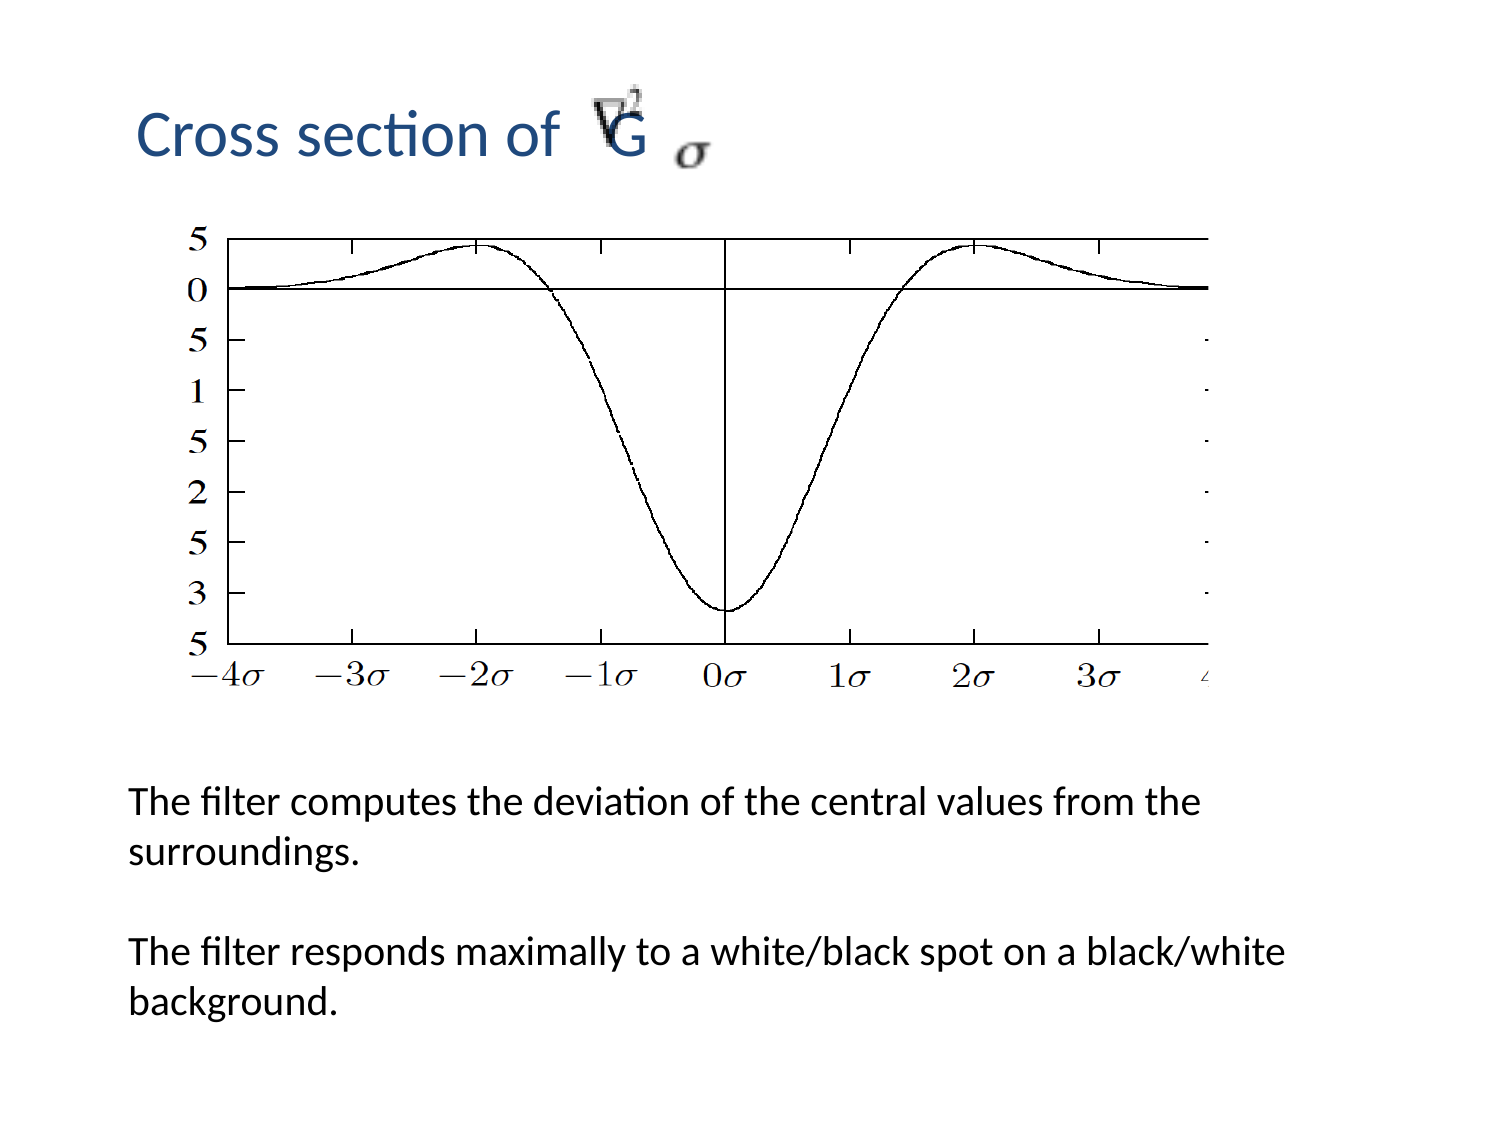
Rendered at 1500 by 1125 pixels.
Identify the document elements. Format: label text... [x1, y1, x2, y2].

title Cross section of G [75, 50, 755, 210]
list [188, 199, 1209, 726]
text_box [585, 71, 648, 158]
text_box The filter computes the deviation of the central values from the surroundings. The filter responds maximally to a white/black spot on a black/white background. [113, 766, 1396, 1031]
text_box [669, 134, 716, 177]
